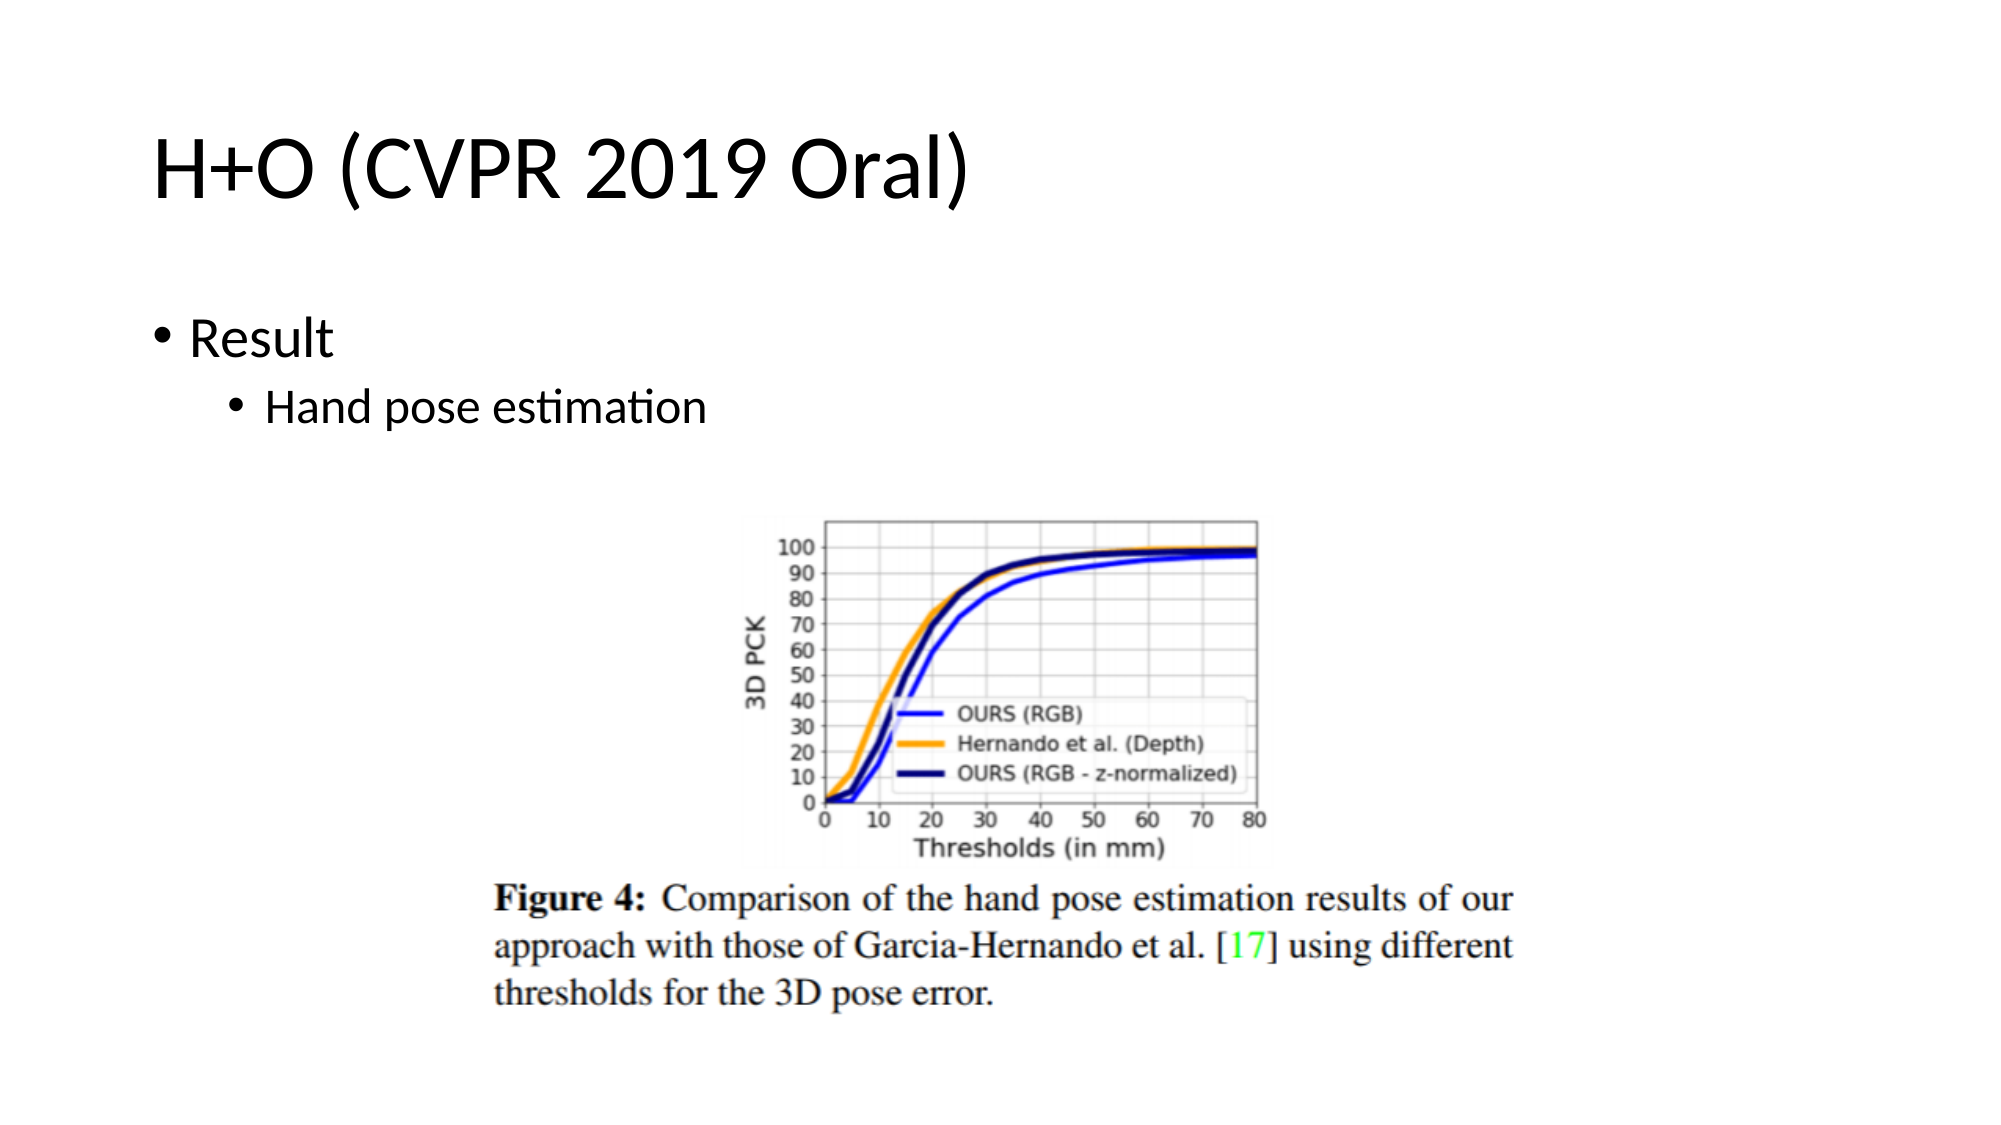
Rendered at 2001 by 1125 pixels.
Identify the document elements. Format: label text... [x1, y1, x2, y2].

title H+O (CVPR 2019 Oral) [137, 59, 1863, 278]
picture [472, 494, 1528, 1027]
list Result Hand pose estimation [137, 299, 1863, 1014]
